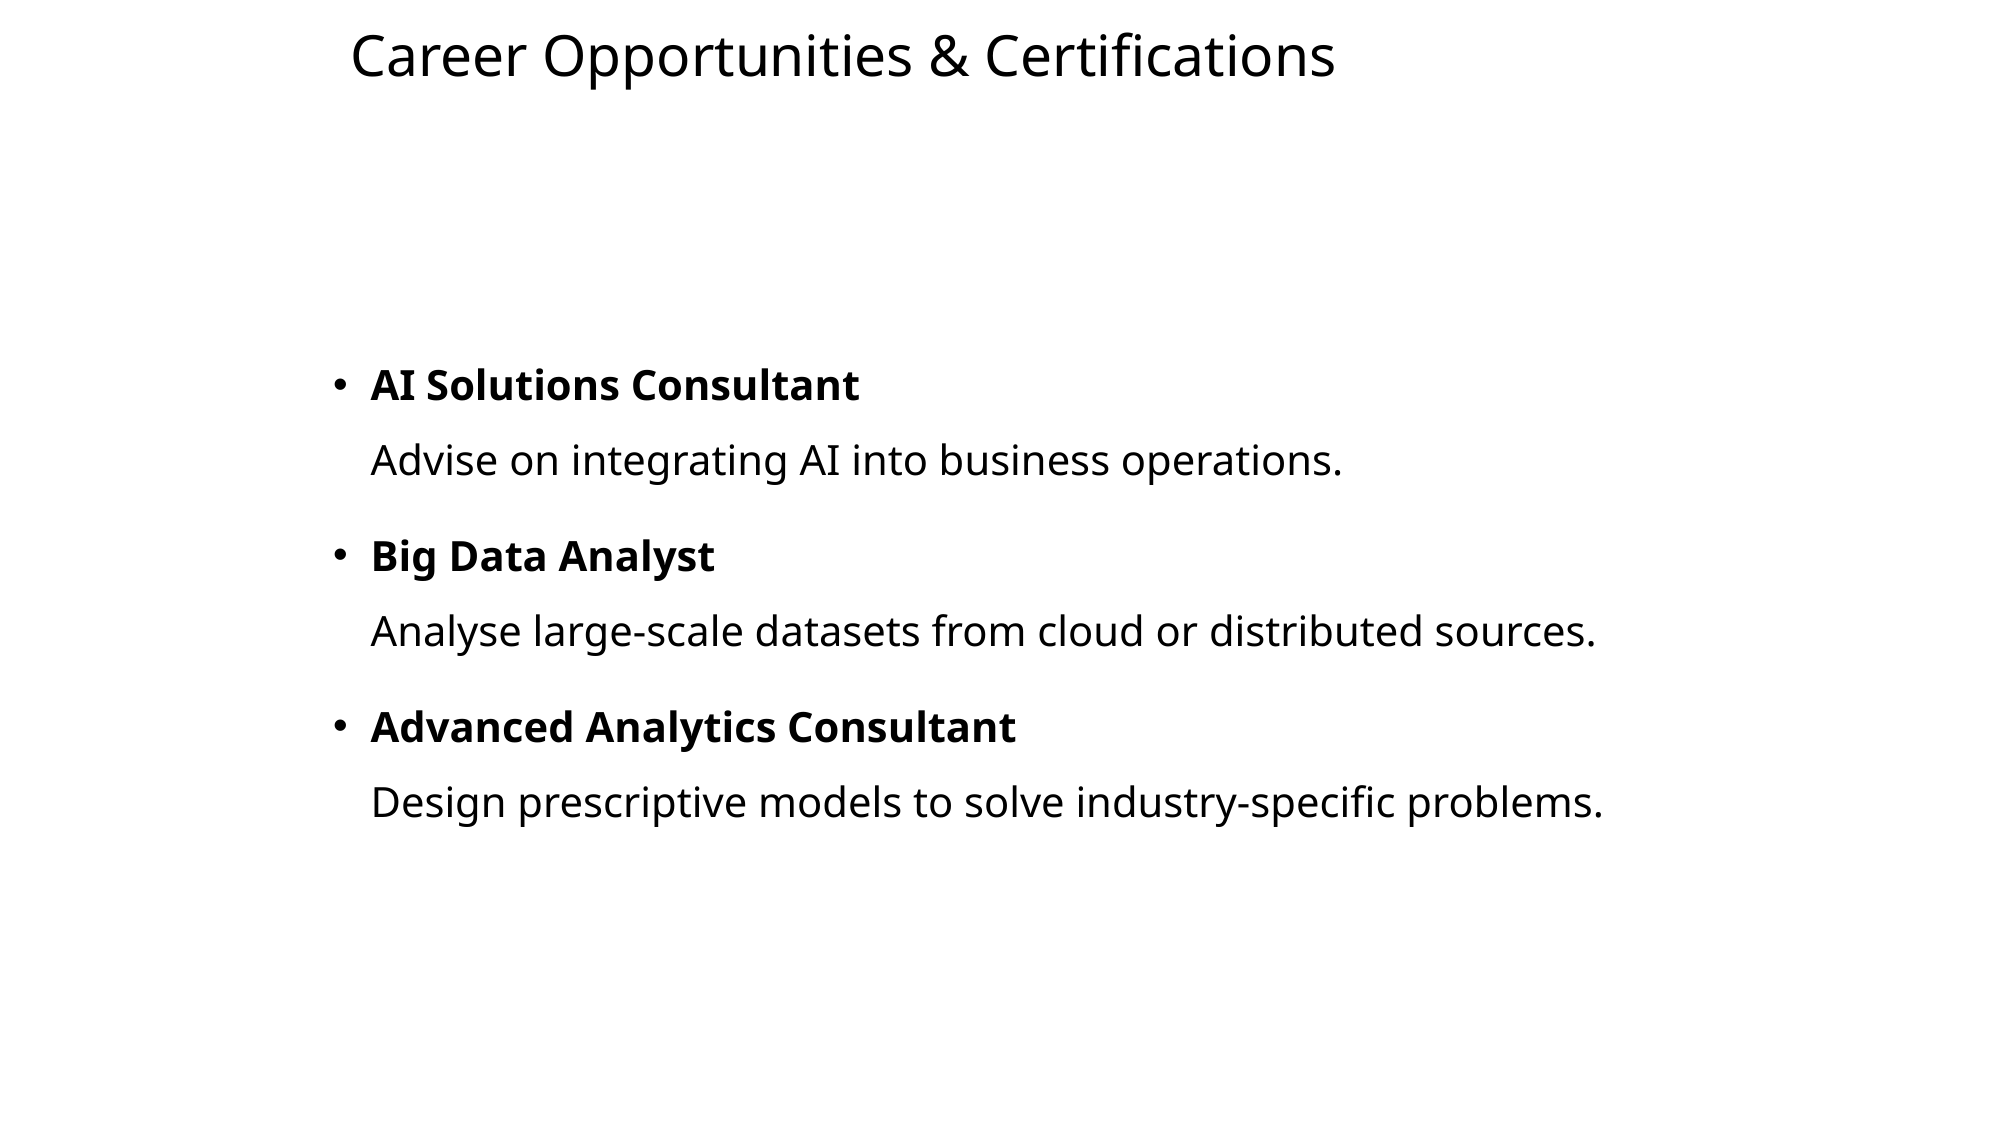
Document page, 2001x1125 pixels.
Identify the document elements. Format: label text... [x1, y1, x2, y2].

list AI Solutions Consultant Advise on integrating AI into business operations. Big Data Analyst Analyse large-scale datasets from cloud or distributed sources. Advanced Analytics Consultant Design prescriptive models to solve industry-specific problems. [318, 326, 1682, 892]
title Career Opportunities & Certifications [335, 19, 1682, 98]
